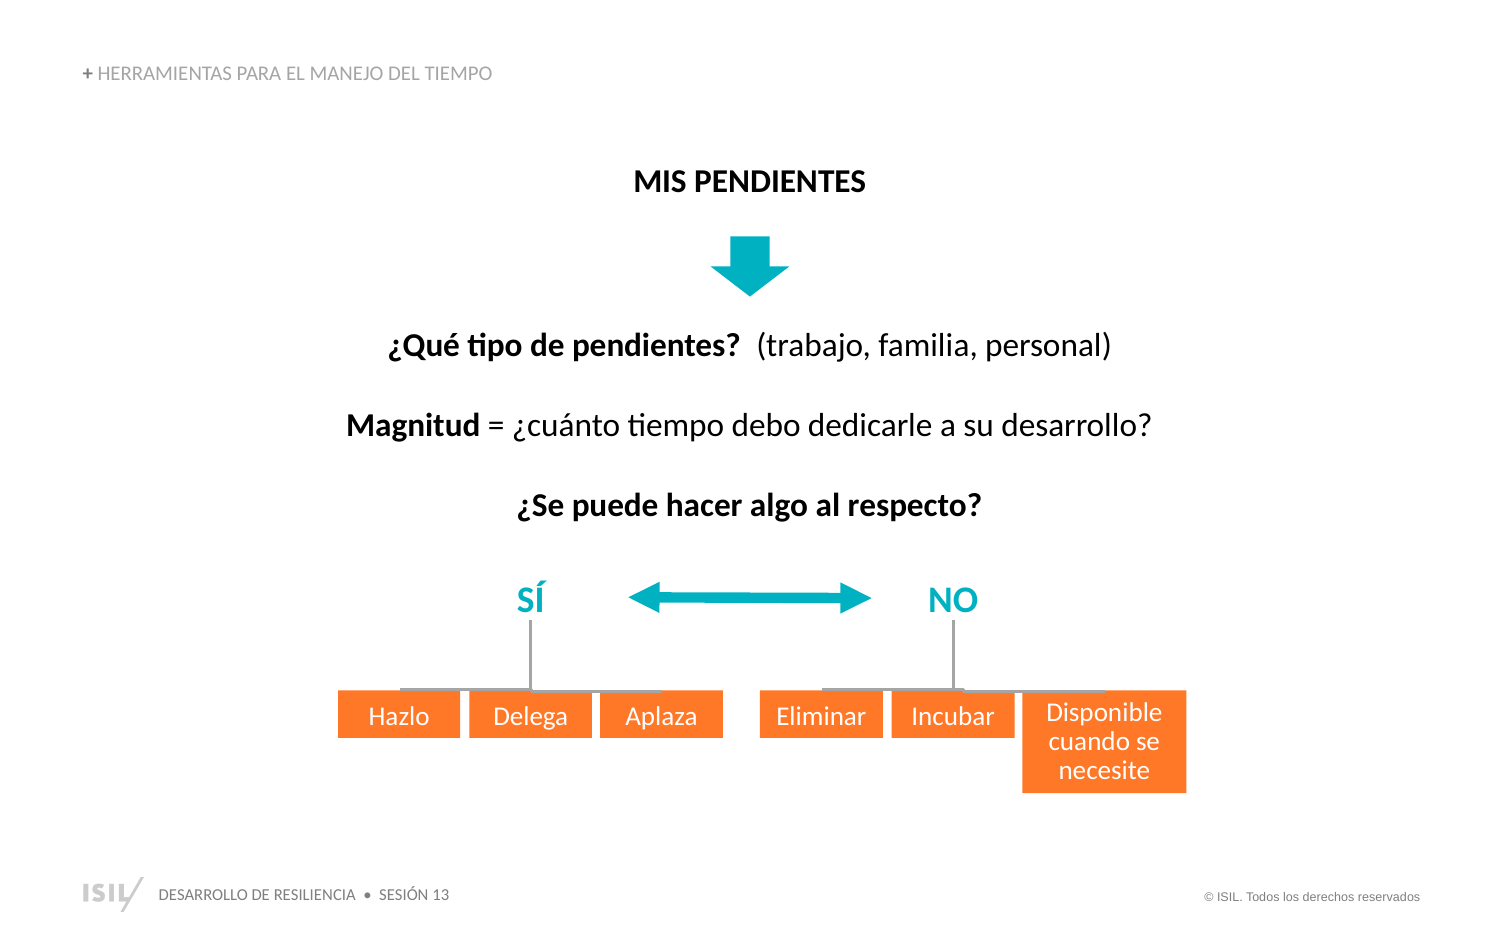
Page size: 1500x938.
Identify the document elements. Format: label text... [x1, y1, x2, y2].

text_box ¿Qué tipo de pendientes? (trabajo, familia, personal) Magnitud = ¿cuánto tiempo debo dedicarle a su desarrollo? ¿Se puede hacer algo al respecto? [317, 323, 1183, 523]
text_box Delega [469, 700, 592, 738]
text_box SÍ [494, 574, 567, 621]
text_box Disponible cuando se necesite [1022, 690, 1187, 794]
text_box Aplaza [600, 690, 723, 738]
text_box Eliminar [759, 690, 883, 738]
text_box Incubar [891, 700, 1015, 738]
text_box [710, 236, 790, 297]
text_box NO [927, 574, 979, 621]
text_box MIS PENDIENTES [479, 157, 1021, 201]
text_box Hazlo [338, 690, 461, 738]
text_box + HERRAMIENTAS PARA EL MANEJO DEL TIEMPO [82, 61, 567, 85]
